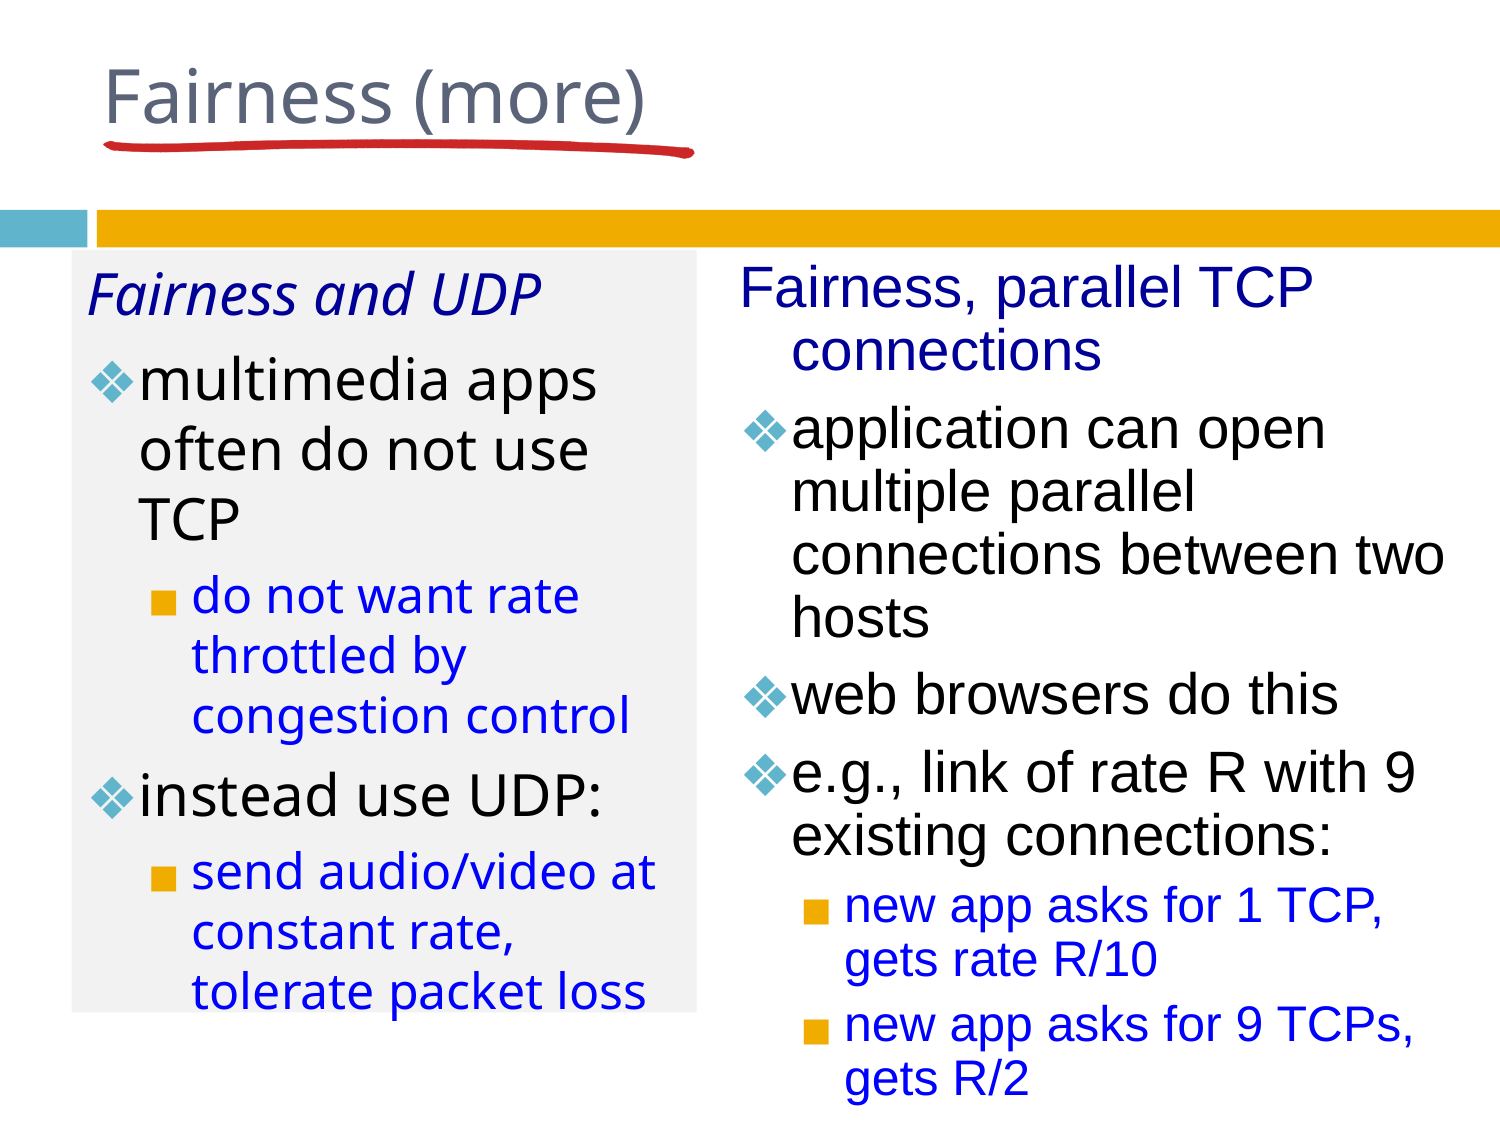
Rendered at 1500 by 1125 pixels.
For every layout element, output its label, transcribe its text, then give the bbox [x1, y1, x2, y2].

picture [100, 134, 701, 164]
list Fairness and UDP multimedia apps often do not use TCP do not want rate throttled by congestion control instead use UDP: send audio/video at constant rate, tolerate packet loss [71, 249, 697, 1013]
title Fairness (more) [87, 0, 1363, 188]
list Fairness, parallel TCP connections application can open multiple parallel connections between two hosts web browsers do this e.g., link of rate R with 9 existing connections: new app asks for 1 TCP, gets rate R/10 new app asks for 9 TCPs, gets R/2 [724, 249, 1500, 850]
